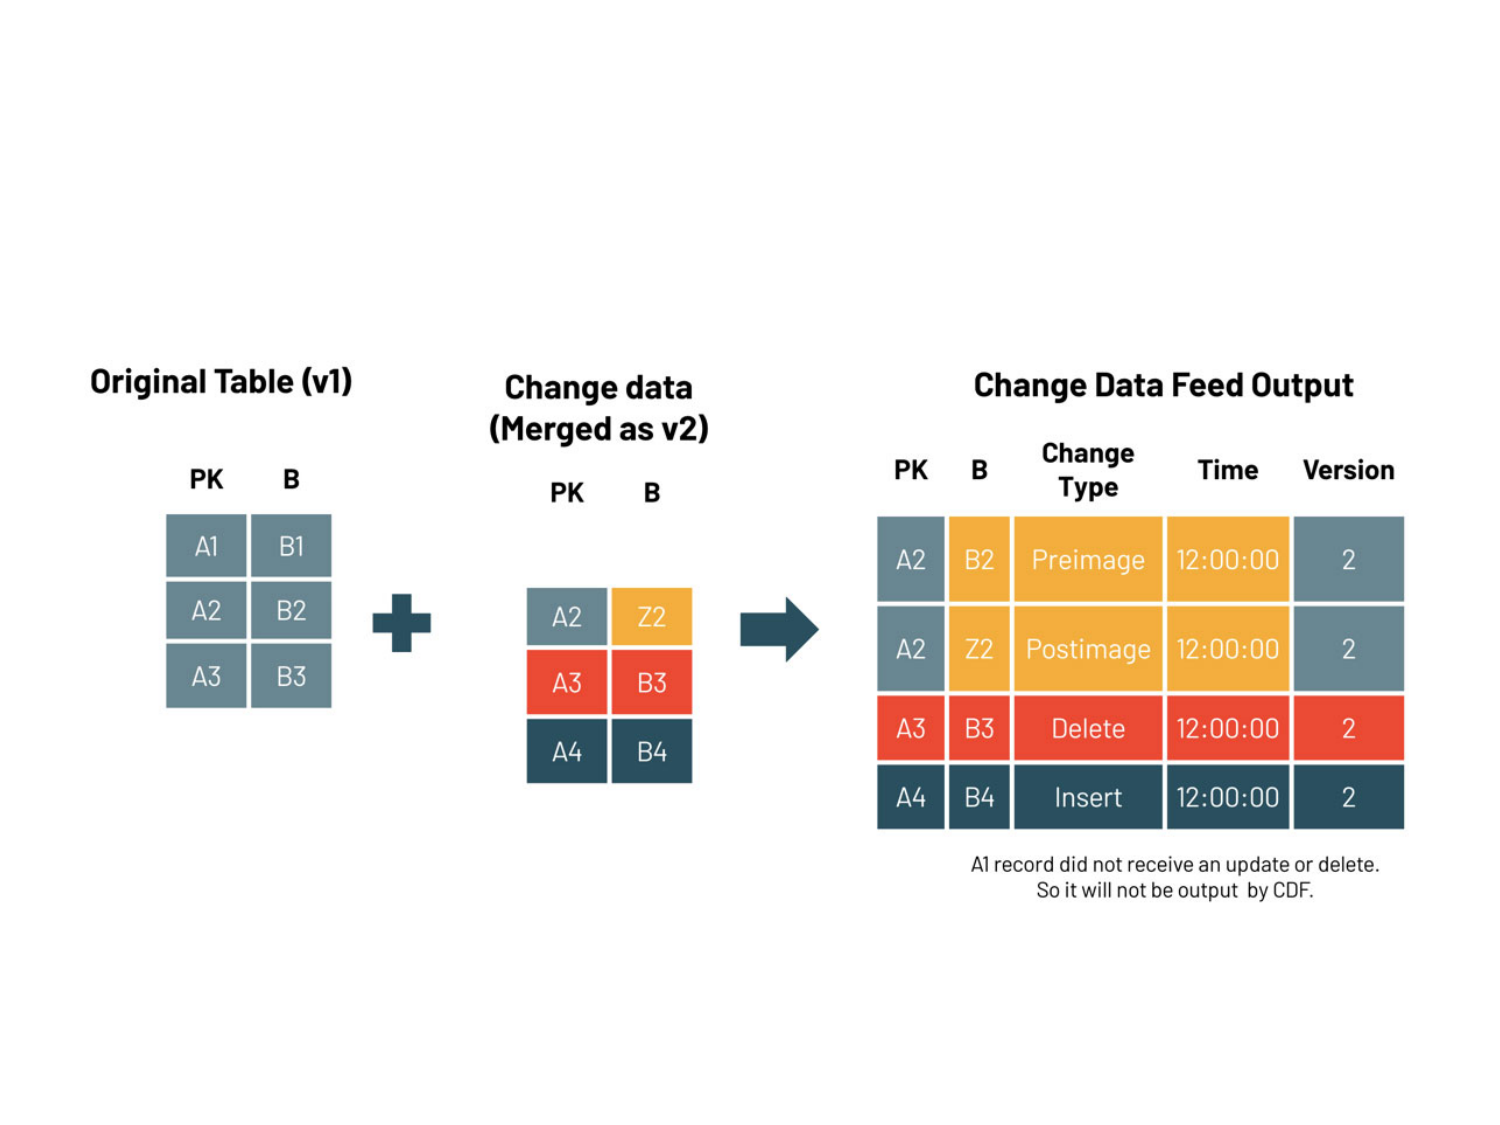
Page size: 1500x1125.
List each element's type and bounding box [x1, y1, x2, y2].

list [74, 360, 1426, 907]
